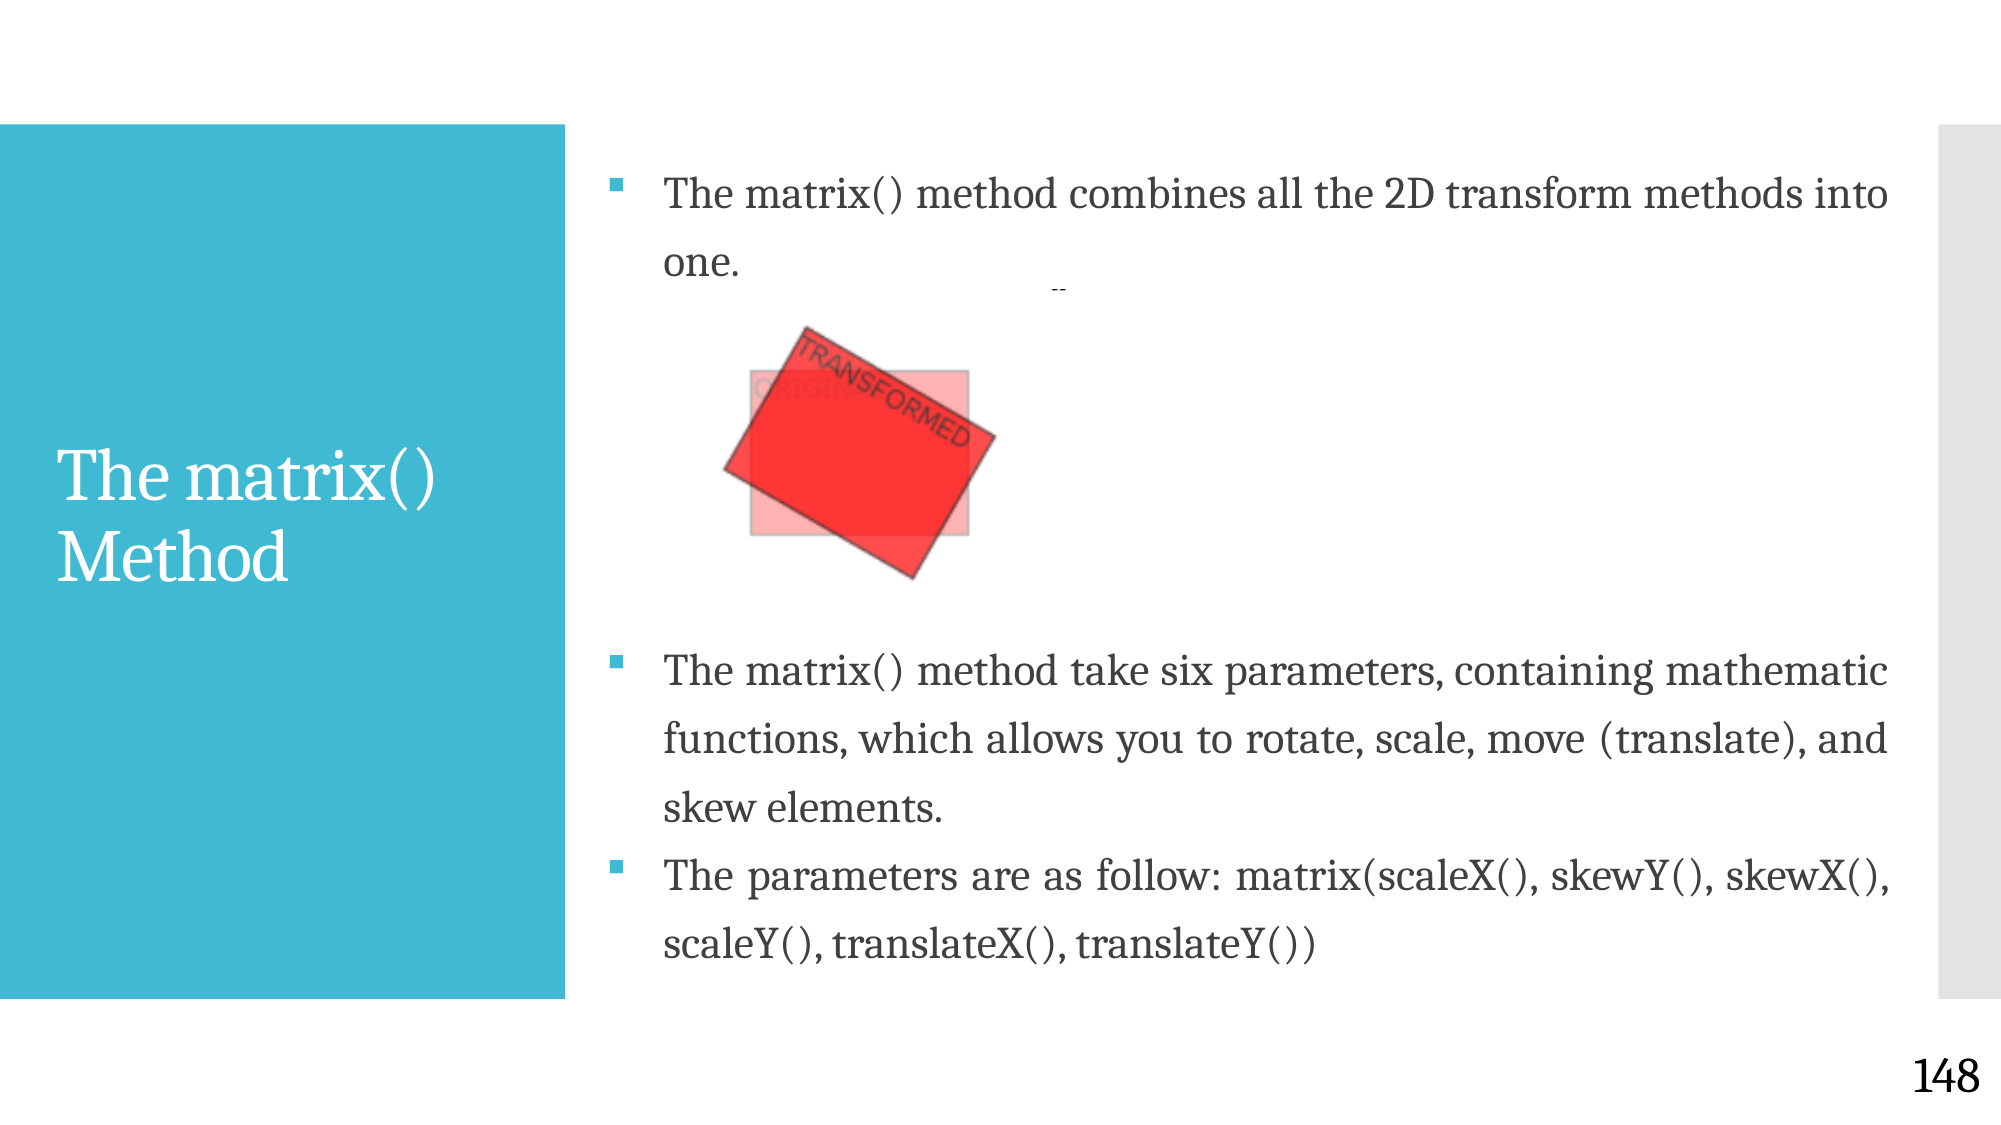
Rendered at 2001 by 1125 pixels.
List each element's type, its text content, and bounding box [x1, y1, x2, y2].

title The matrix() Method [41, 184, 525, 940]
slide_number 148 [1744, 1042, 1996, 1103]
list The matrix() method combines all the 2D transform methods into one. The matrix() method take six parameters, containing mathematic functions, which allows you to rotate, scale, move (translate), and skew elements. The parameters are as follow: matrix(scaleX(), skewY(), skewX(), scaleY(), translateX(), translateY()) [591, 141, 1906, 982]
picture [671, 289, 1093, 597]
